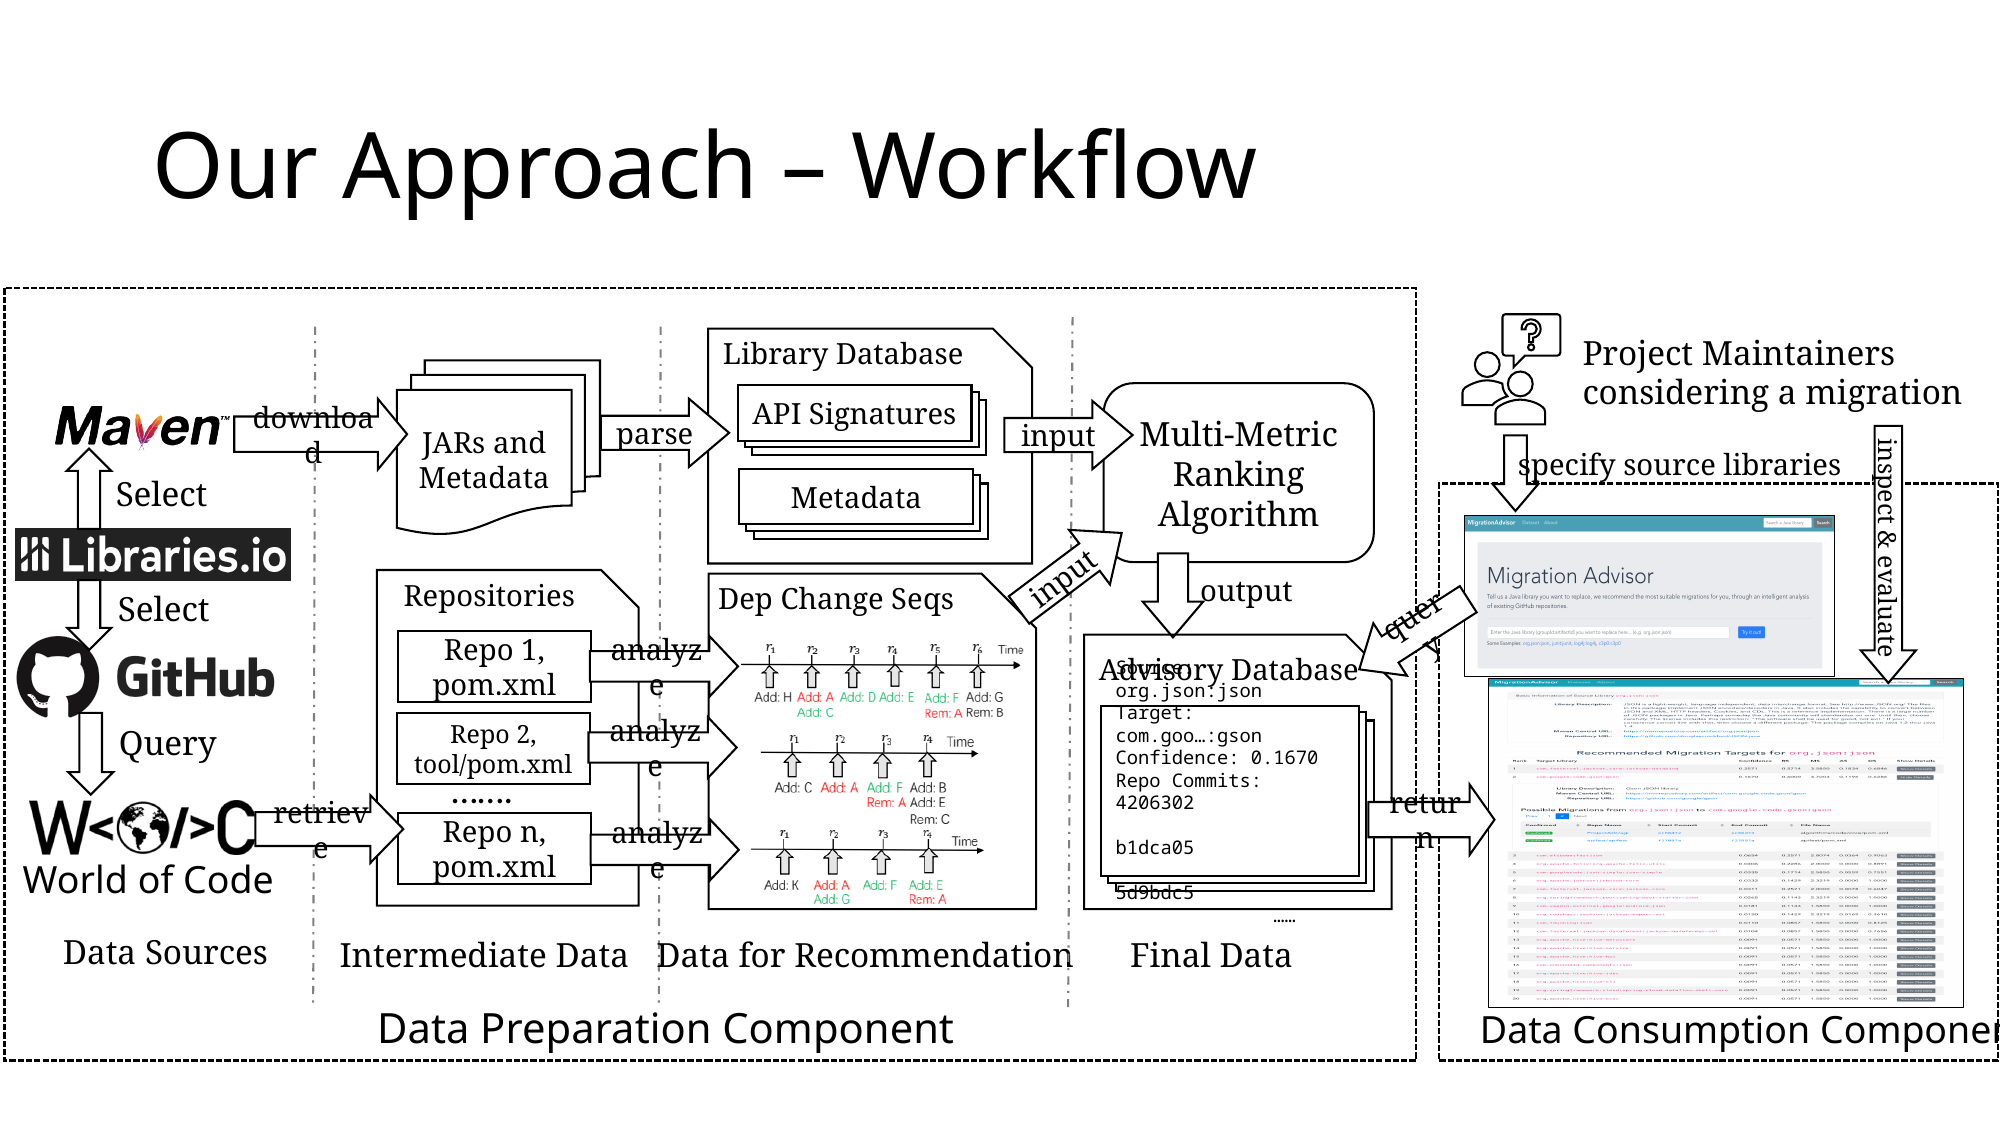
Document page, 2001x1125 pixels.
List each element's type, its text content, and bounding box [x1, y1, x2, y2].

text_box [4, 287, 2000, 1061]
title Our Approach – Workflow [137, 59, 1863, 278]
